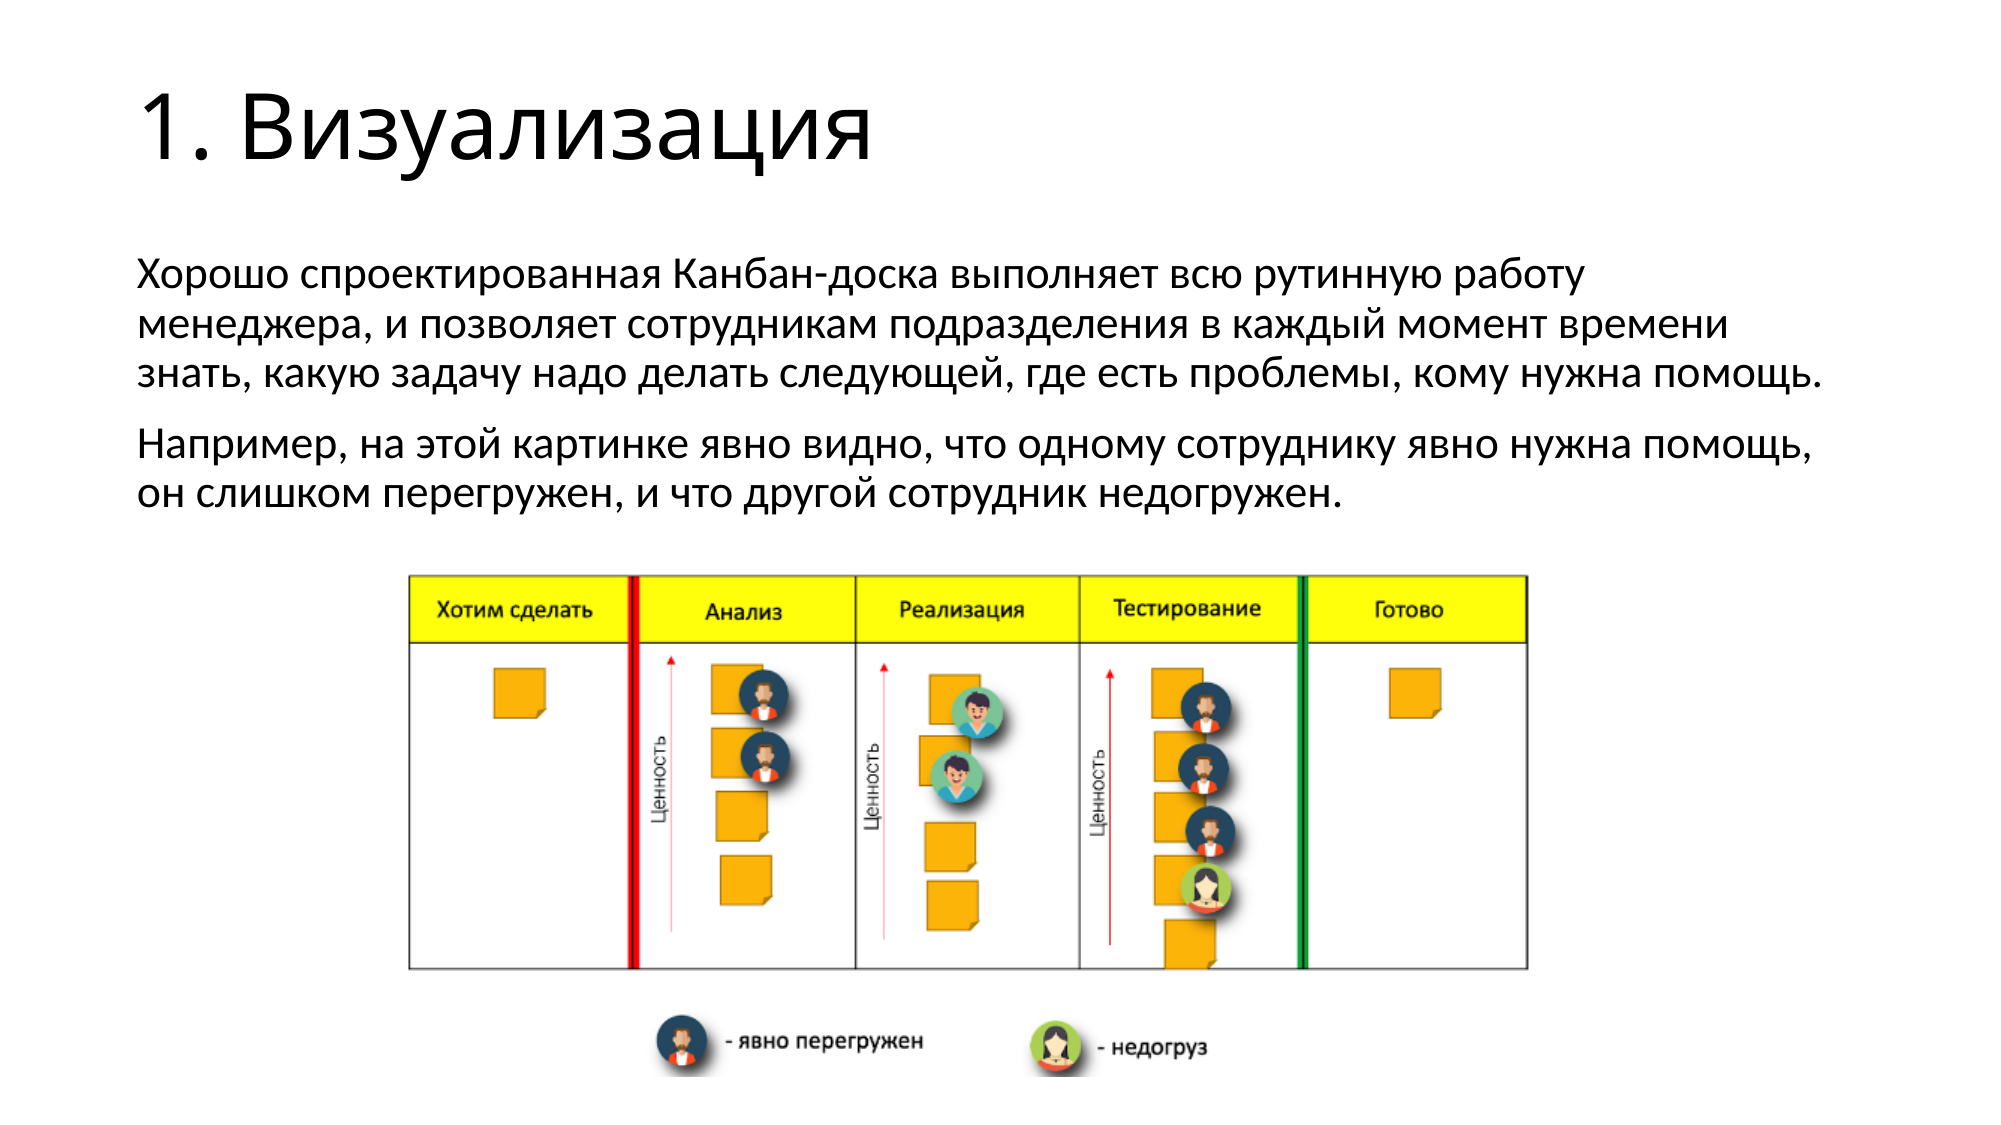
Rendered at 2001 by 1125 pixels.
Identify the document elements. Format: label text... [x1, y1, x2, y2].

picture [397, 562, 1545, 1077]
list Хорошо спроектированная Канбан-доска выполняет всю рутинную работу менеджера, и позволяет сотрудникам подразделения в каждый момент времени знать, какую задачу надо делать следующей, где есть проблемы, кому нужна помощь. Например, на этой картинке явно видно, что одному сотруднику явно нужна помощь, он слишком перегружен, и что другой сотрудник недогружен. [121, 241, 1847, 546]
title 1. Визуализация [121, 61, 1847, 199]
